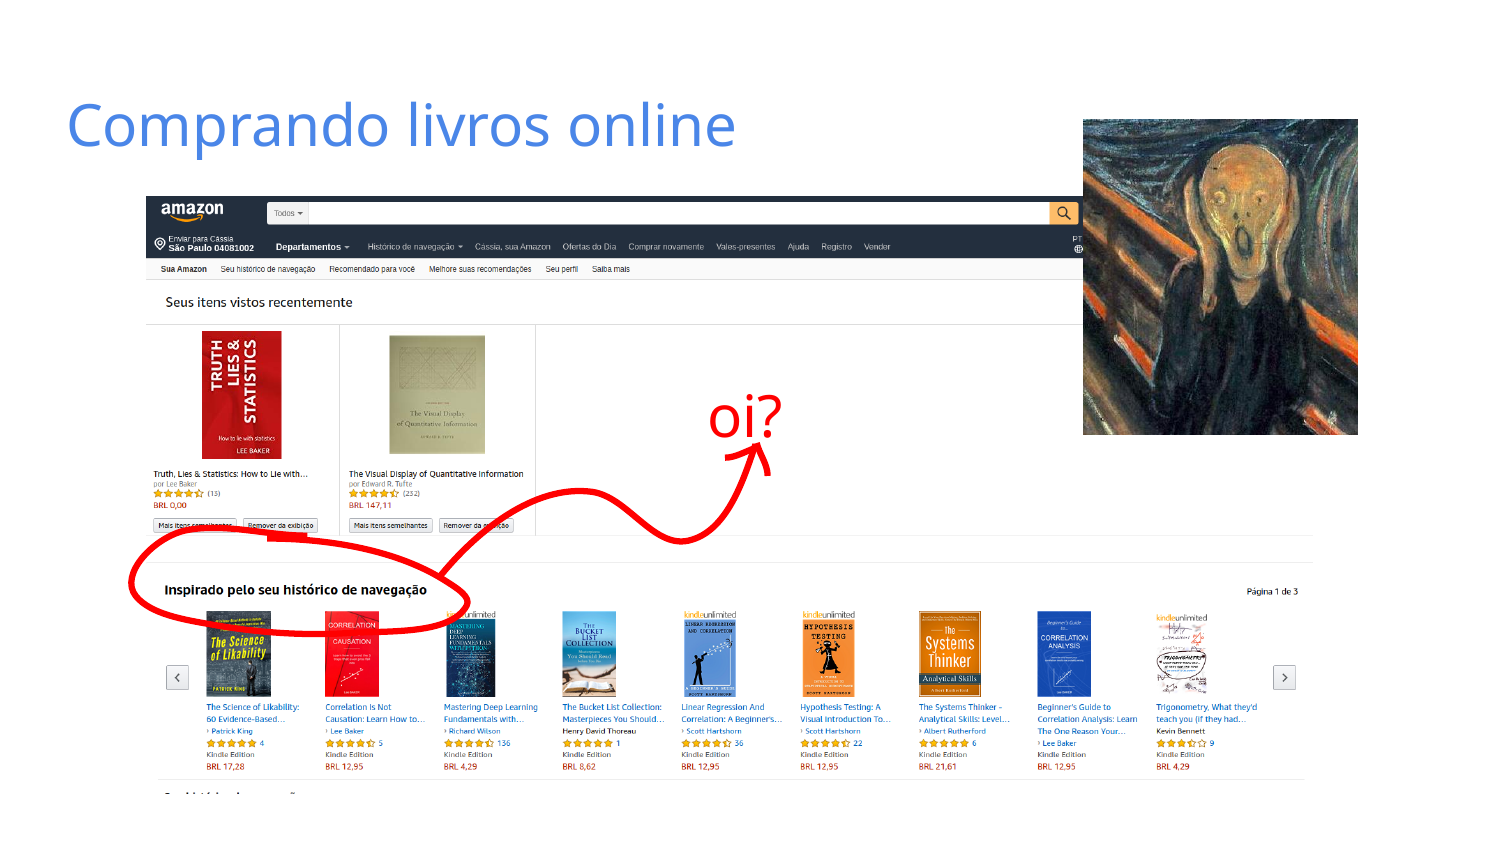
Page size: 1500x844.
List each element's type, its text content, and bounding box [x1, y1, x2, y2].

title Comprando livros online [51, 72, 1449, 167]
text_box [131, 560, 140, 601]
picture [145, 119, 1359, 794]
